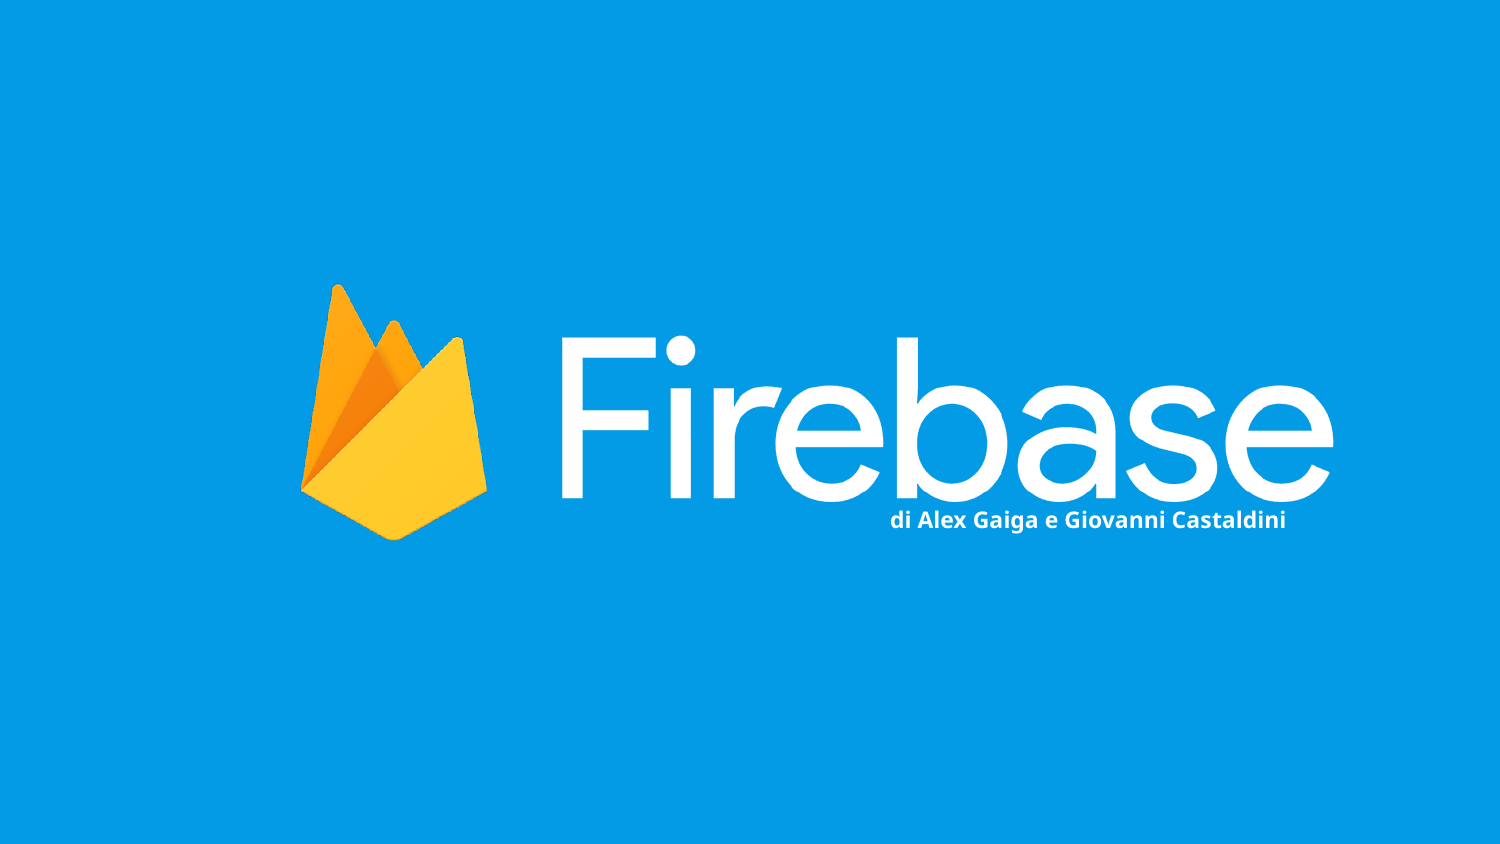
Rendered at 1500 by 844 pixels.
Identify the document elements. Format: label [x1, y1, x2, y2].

picture [1116, 516, 1126, 527]
picture [1066, 512, 1078, 528]
picture [1127, 386, 1217, 501]
picture [1267, 516, 1277, 527]
picture [667, 336, 695, 365]
picture [897, 338, 1007, 501]
picture [1046, 516, 1057, 528]
picture [942, 516, 952, 528]
picture [563, 338, 655, 498]
picture [1012, 516, 1022, 533]
picture [991, 516, 1001, 528]
picture [1090, 516, 1100, 528]
picture [671, 389, 690, 498]
picture [1244, 511, 1255, 528]
picture [892, 511, 902, 527]
picture [975, 512, 987, 528]
picture [1188, 516, 1198, 528]
picture [1026, 516, 1036, 527]
picture [1174, 512, 1184, 528]
picture [1146, 516, 1150, 527]
picture [1131, 516, 1135, 527]
picture [1202, 516, 1210, 528]
picture [1103, 516, 1113, 527]
picture [776, 386, 883, 501]
picture [714, 387, 781, 498]
picture [1151, 516, 1157, 527]
picture [1136, 516, 1142, 527]
picture [919, 512, 932, 527]
picture [1223, 516, 1233, 527]
picture [955, 516, 964, 527]
picture [1018, 386, 1115, 501]
picture [301, 285, 486, 540]
picture [1226, 386, 1333, 501]
picture [1215, 513, 1221, 528]
